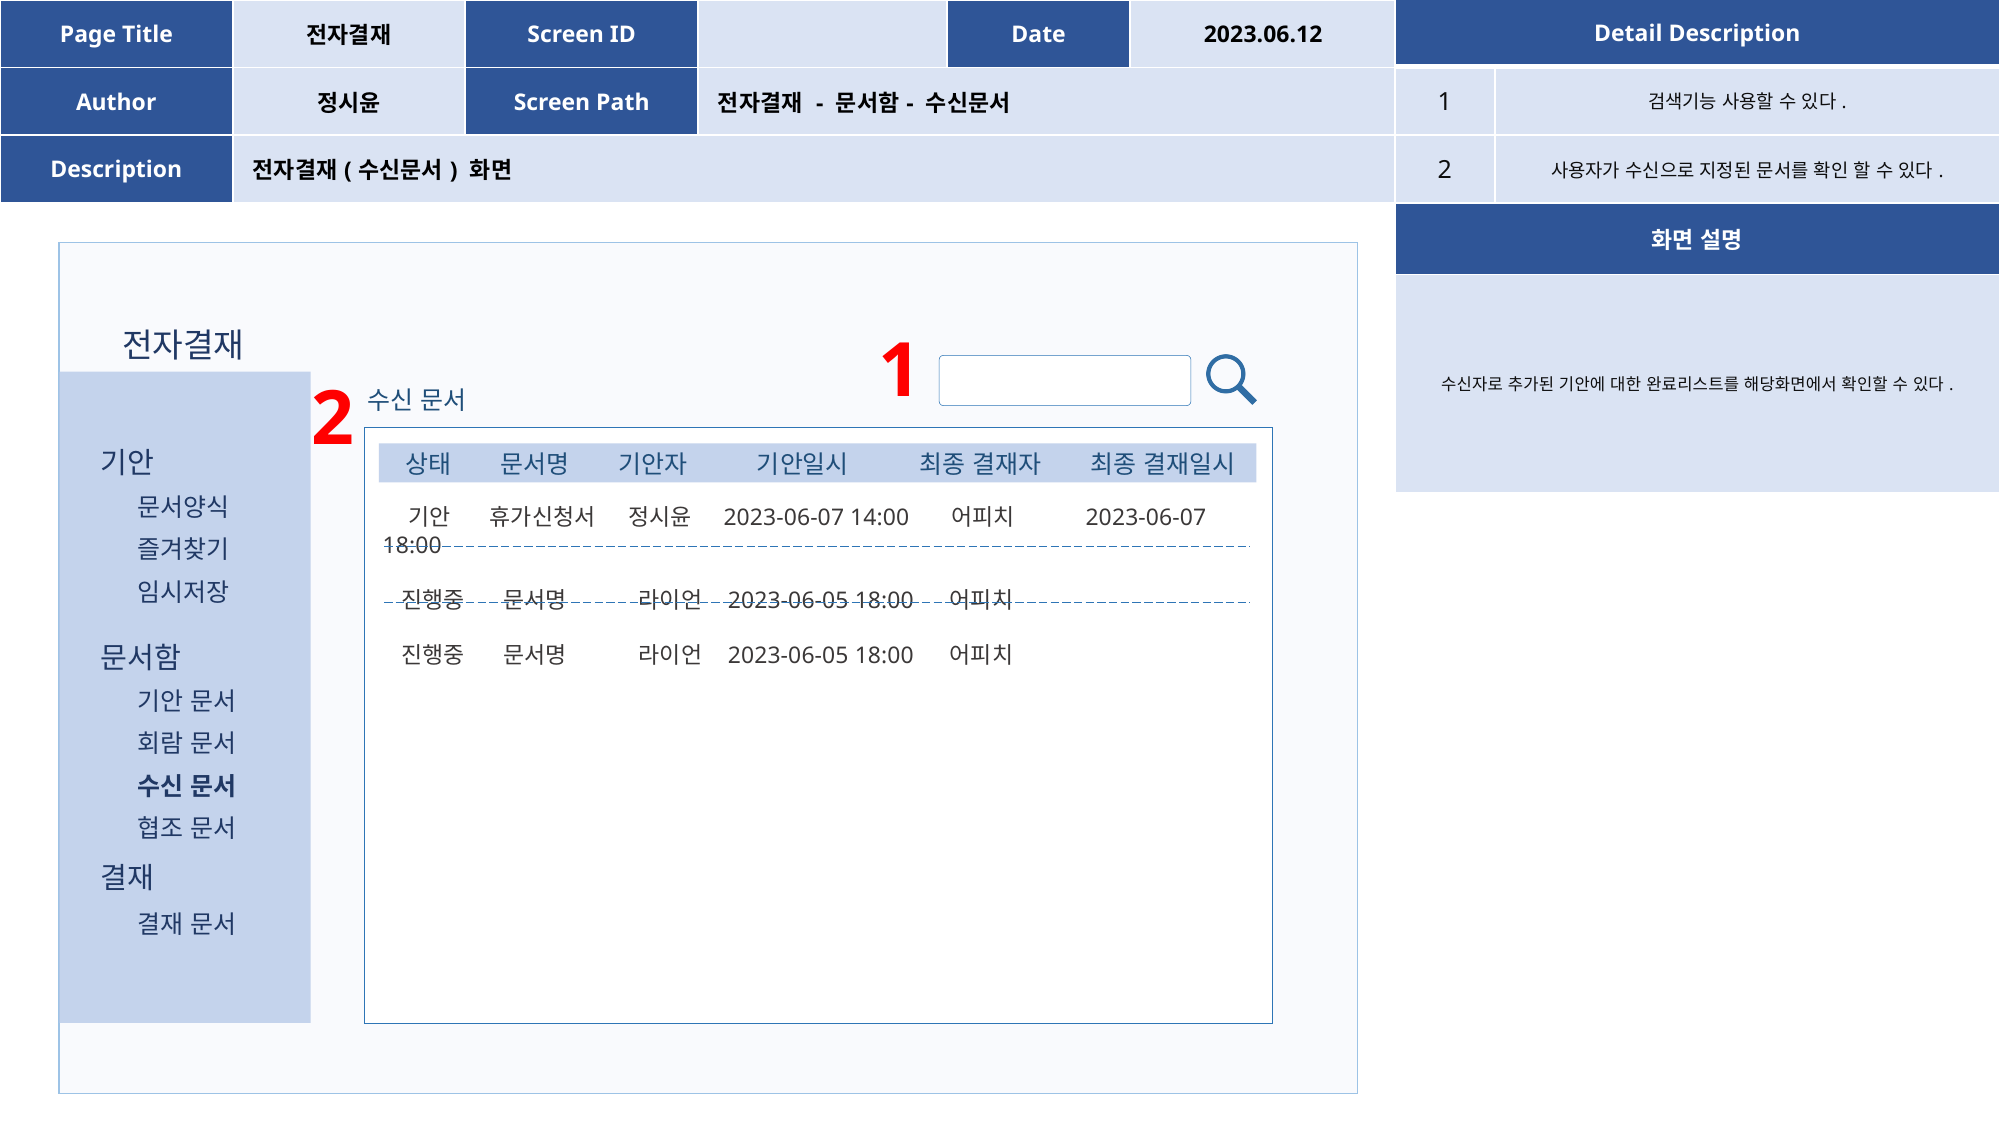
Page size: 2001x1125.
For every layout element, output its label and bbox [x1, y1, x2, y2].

table_cell [1, 68, 232, 134]
table_header [1131, 1, 1394, 67]
table_cell [1496, 69, 1999, 134]
table_cell [234, 68, 464, 134]
table_header [466, 1, 697, 67]
table_header [234, 1, 464, 67]
table_header [1396, 0, 1999, 64]
table_header [948, 1, 1129, 67]
table_cell [1396, 204, 1999, 274]
table_cell [699, 68, 1394, 134]
table_cell [1396, 69, 1494, 134]
table_cell [1496, 136, 1999, 202]
table_cell [1396, 136, 1494, 202]
table_cell [1, 136, 232, 202]
table_cell [466, 68, 697, 134]
table_header [699, 1, 946, 67]
table_cell [234, 136, 1394, 202]
table_cell [1396, 275, 1999, 492]
text_box [58, 241, 1359, 1094]
table_header [1, 1, 232, 67]
